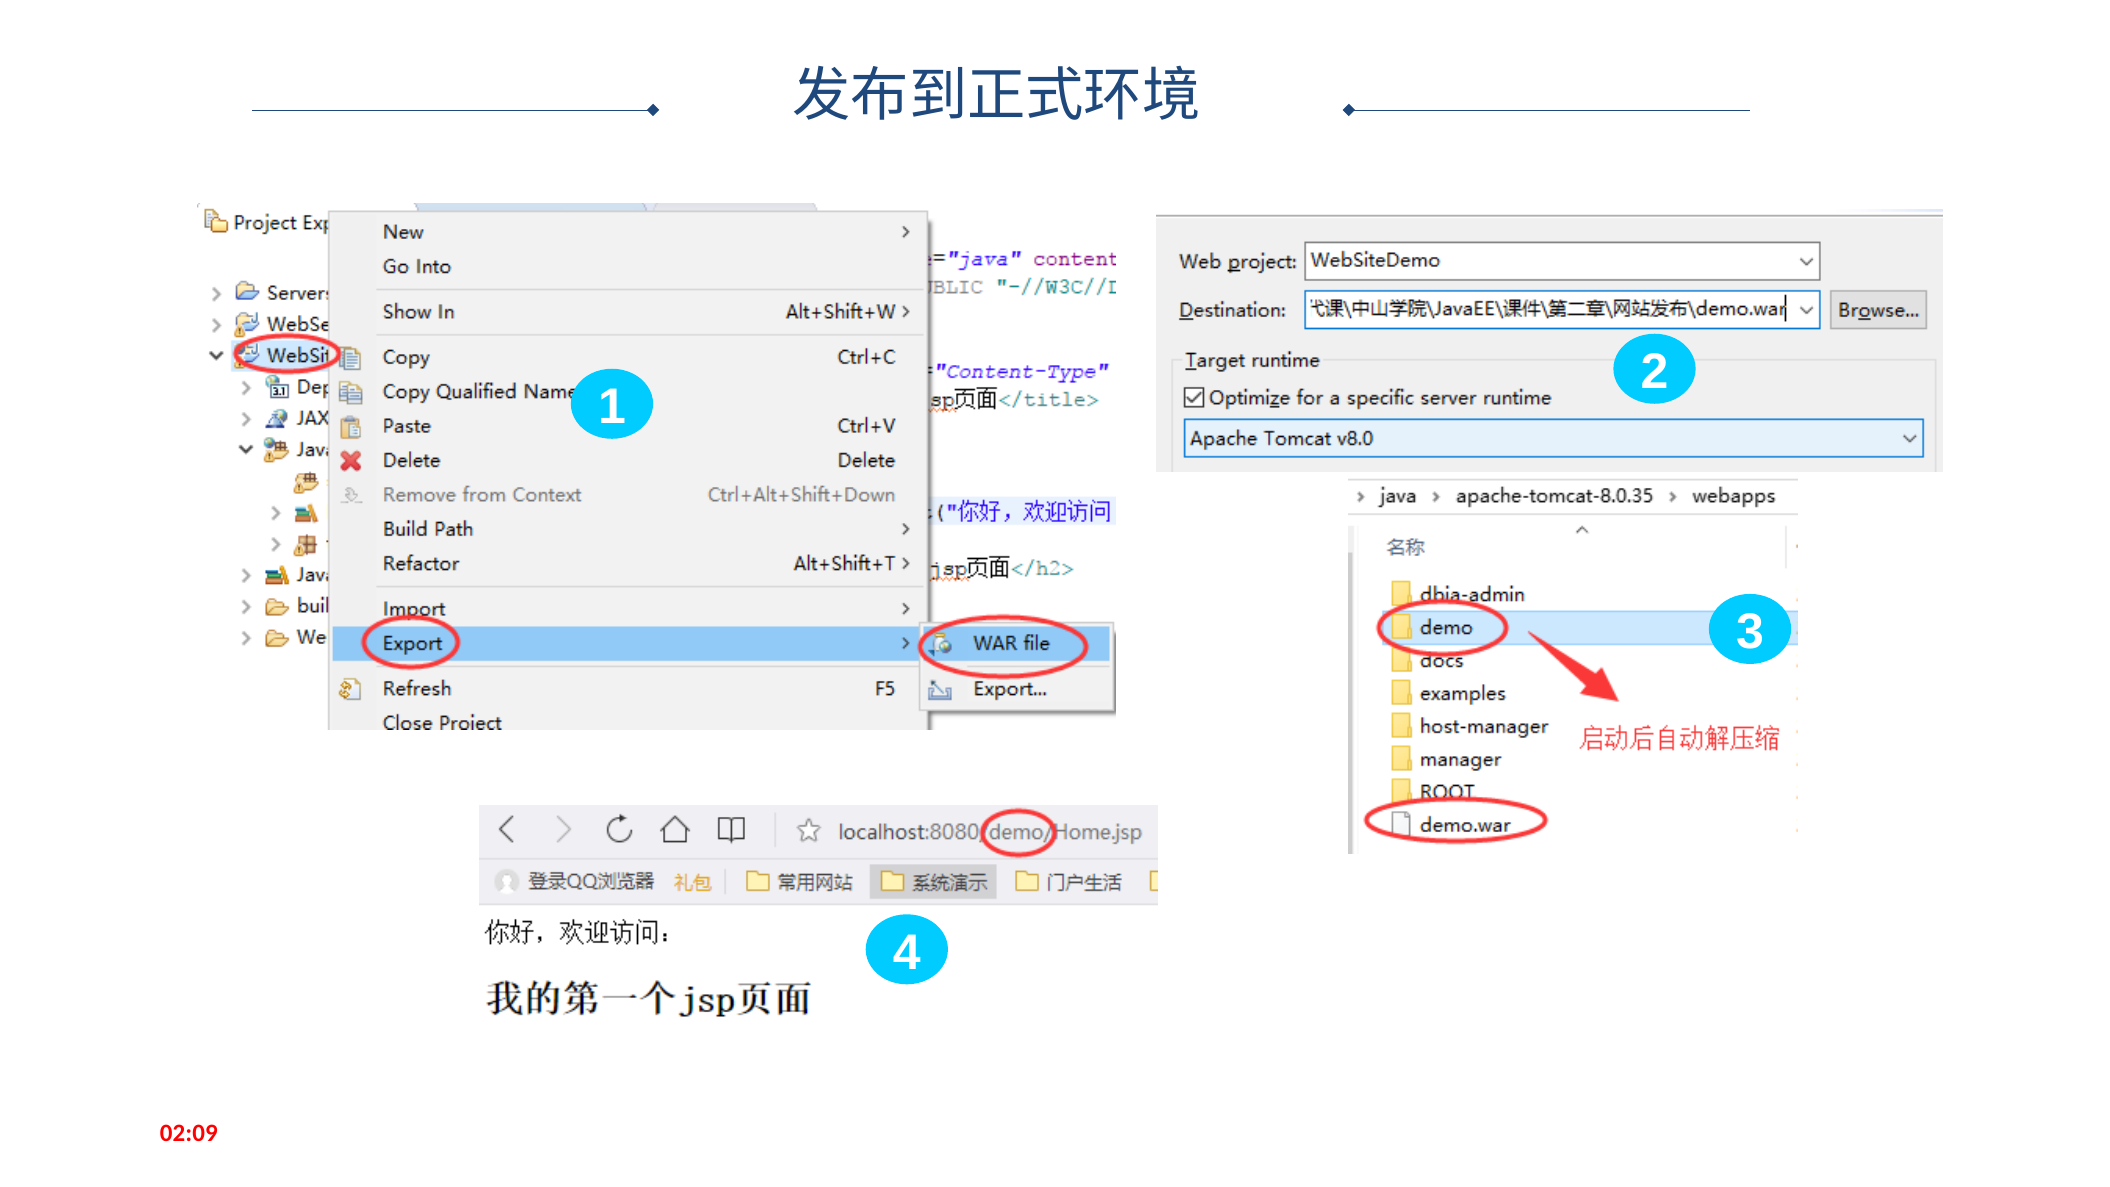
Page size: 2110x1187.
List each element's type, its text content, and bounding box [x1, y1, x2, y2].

text_box 发布到正式环境 [523, 61, 1443, 132]
picture [197, 203, 1116, 730]
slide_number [145, 1099, 620, 1163]
picture [479, 805, 1158, 1045]
picture [1348, 476, 1798, 854]
picture [1156, 209, 1943, 472]
